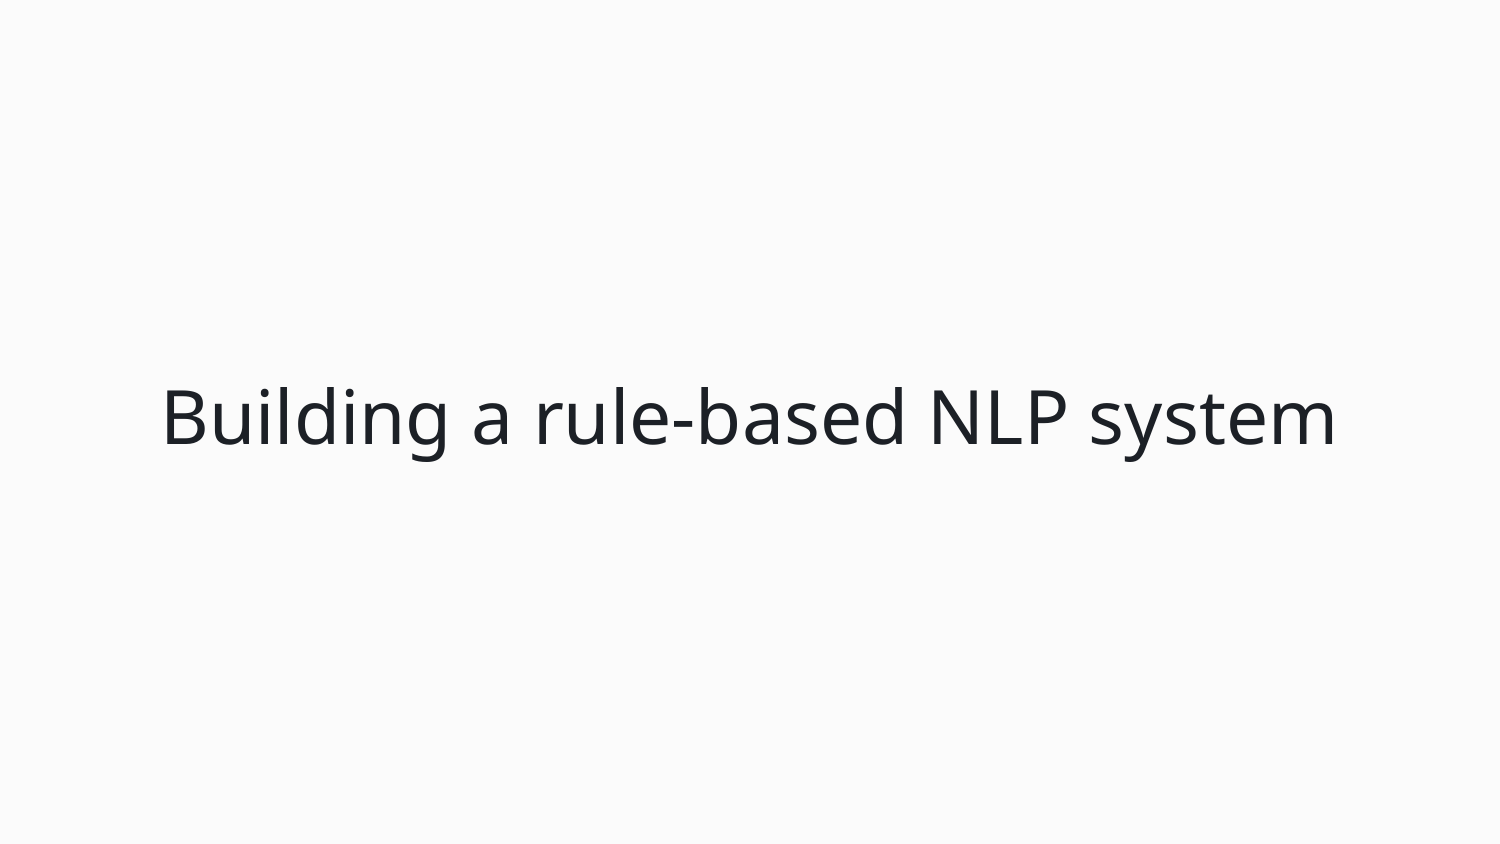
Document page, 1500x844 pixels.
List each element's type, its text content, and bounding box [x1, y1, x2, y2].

title Building a rule-based NLP system [51, 352, 1449, 491]
